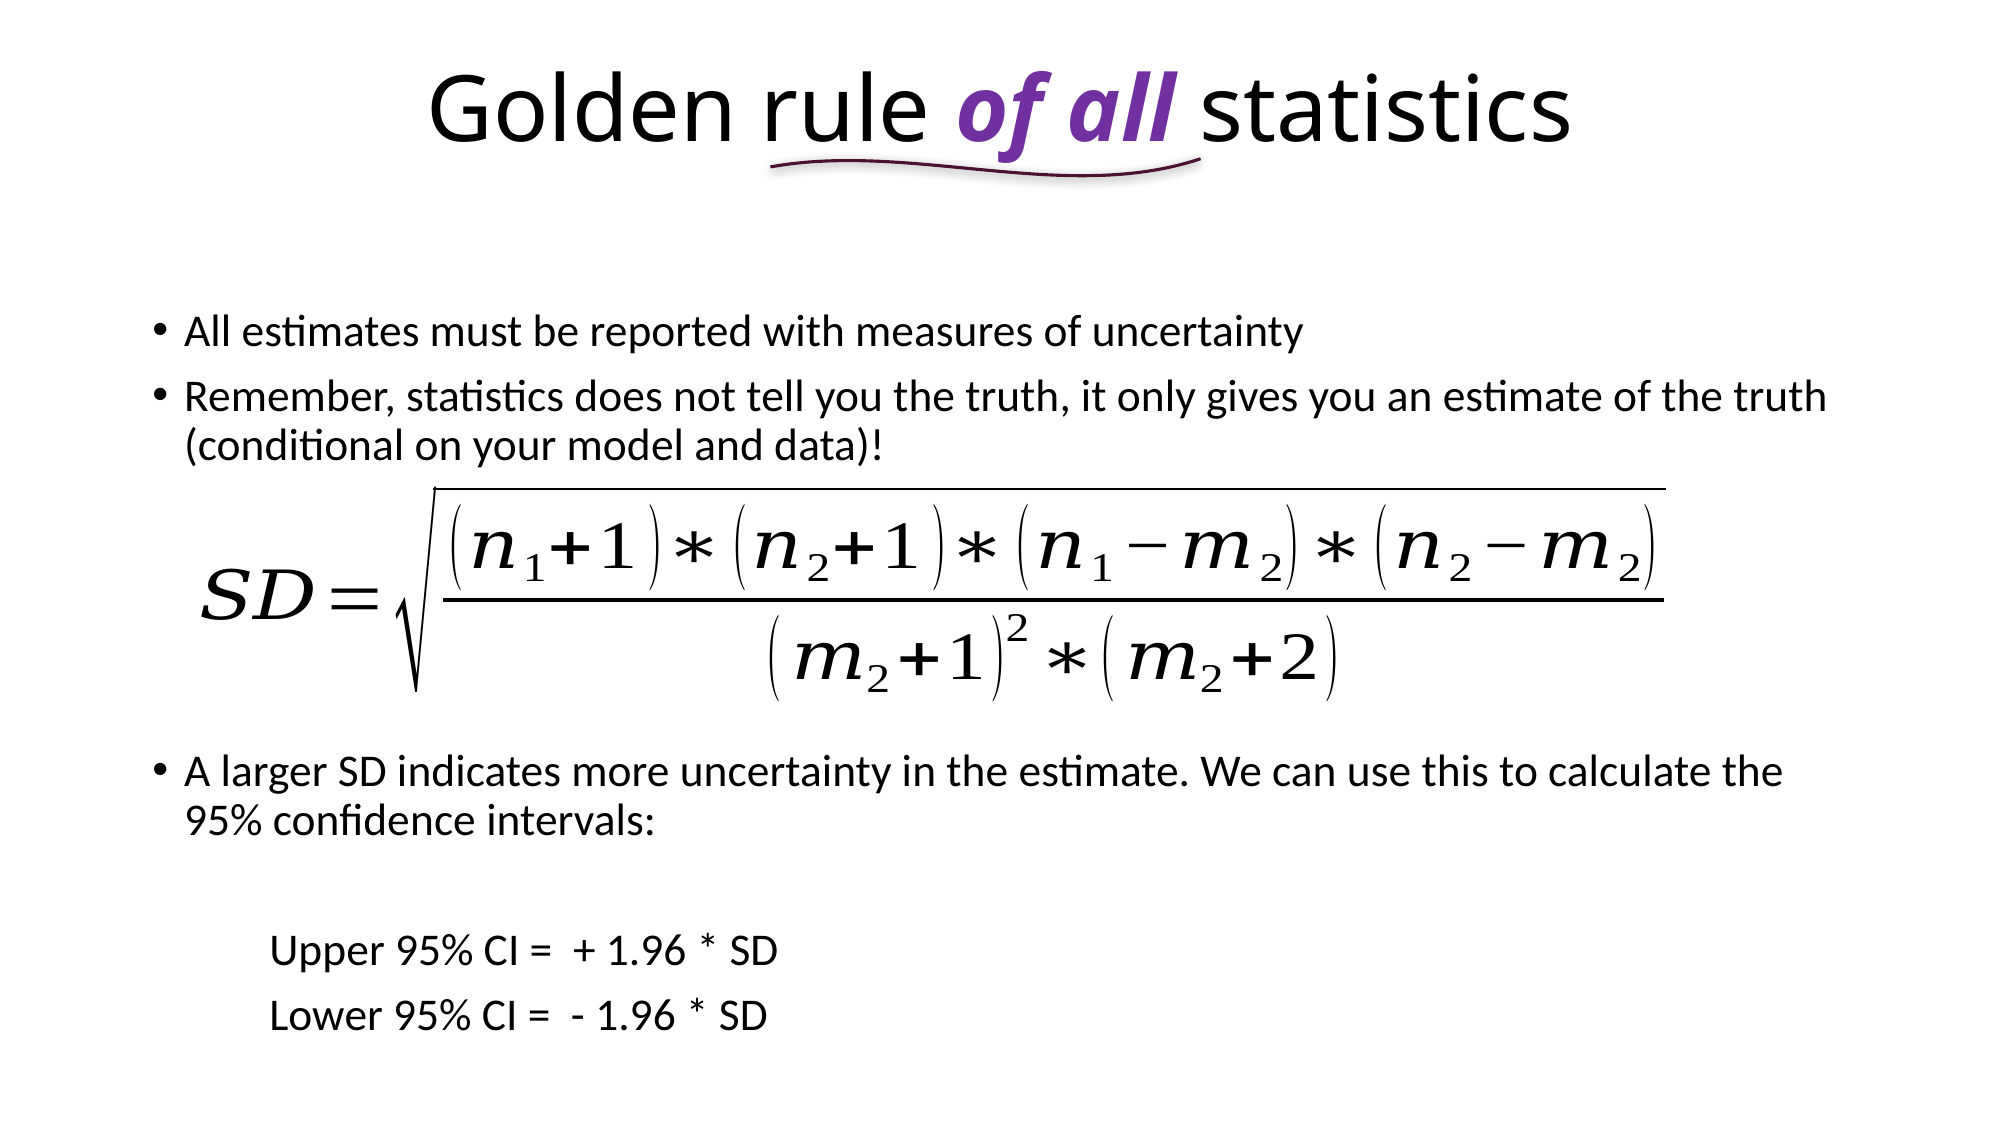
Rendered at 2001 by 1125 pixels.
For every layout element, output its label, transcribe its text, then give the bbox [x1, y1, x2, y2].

text_box [770, 158, 1201, 176]
title Golden rule of all statistics [0, 3, 2000, 221]
